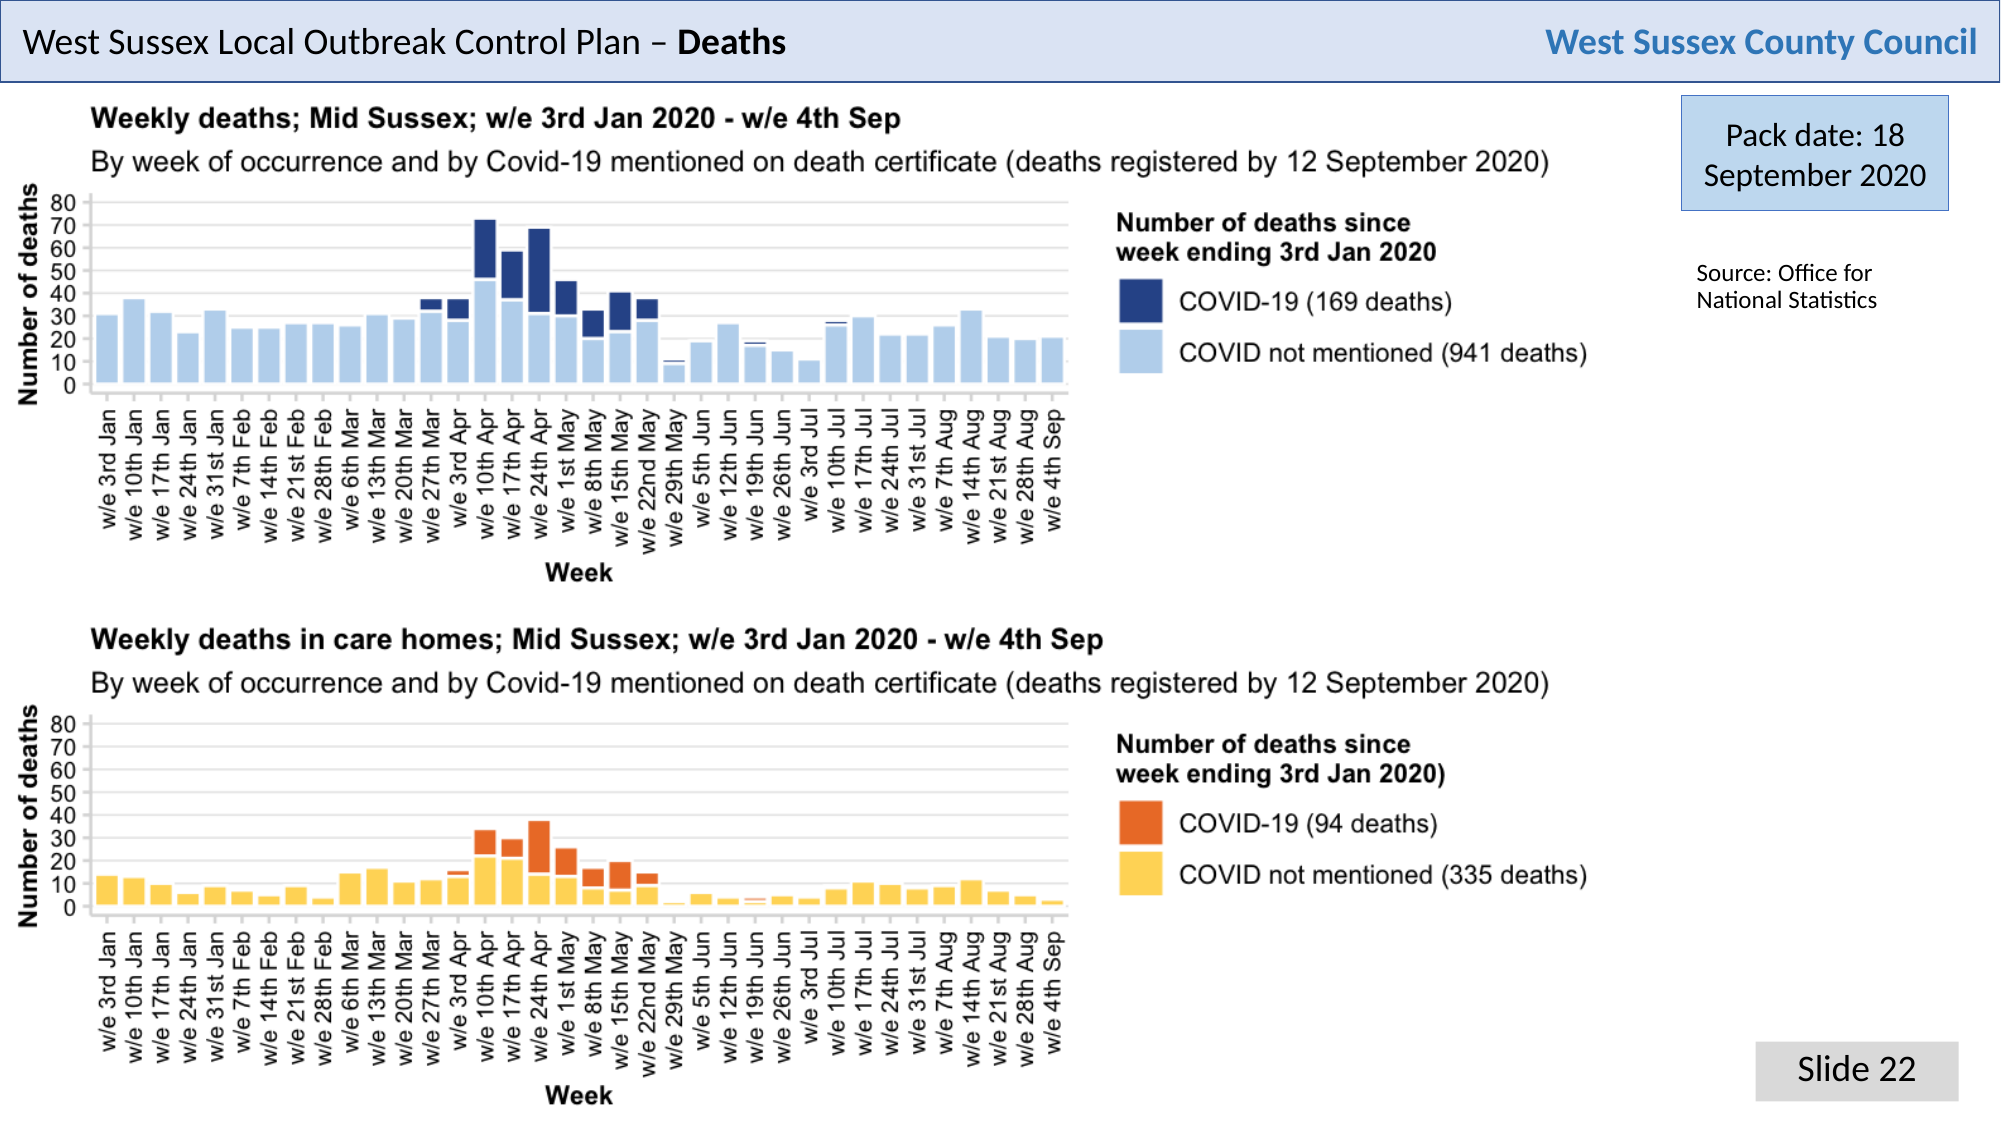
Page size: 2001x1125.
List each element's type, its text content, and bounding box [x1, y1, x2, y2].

list Source: Office for National Statistics [1681, 252, 1959, 289]
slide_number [1681, 95, 1949, 211]
picture [3, 91, 1619, 602]
picture [3, 612, 1619, 1125]
list Slide 22 [1755, 1041, 1959, 1102]
